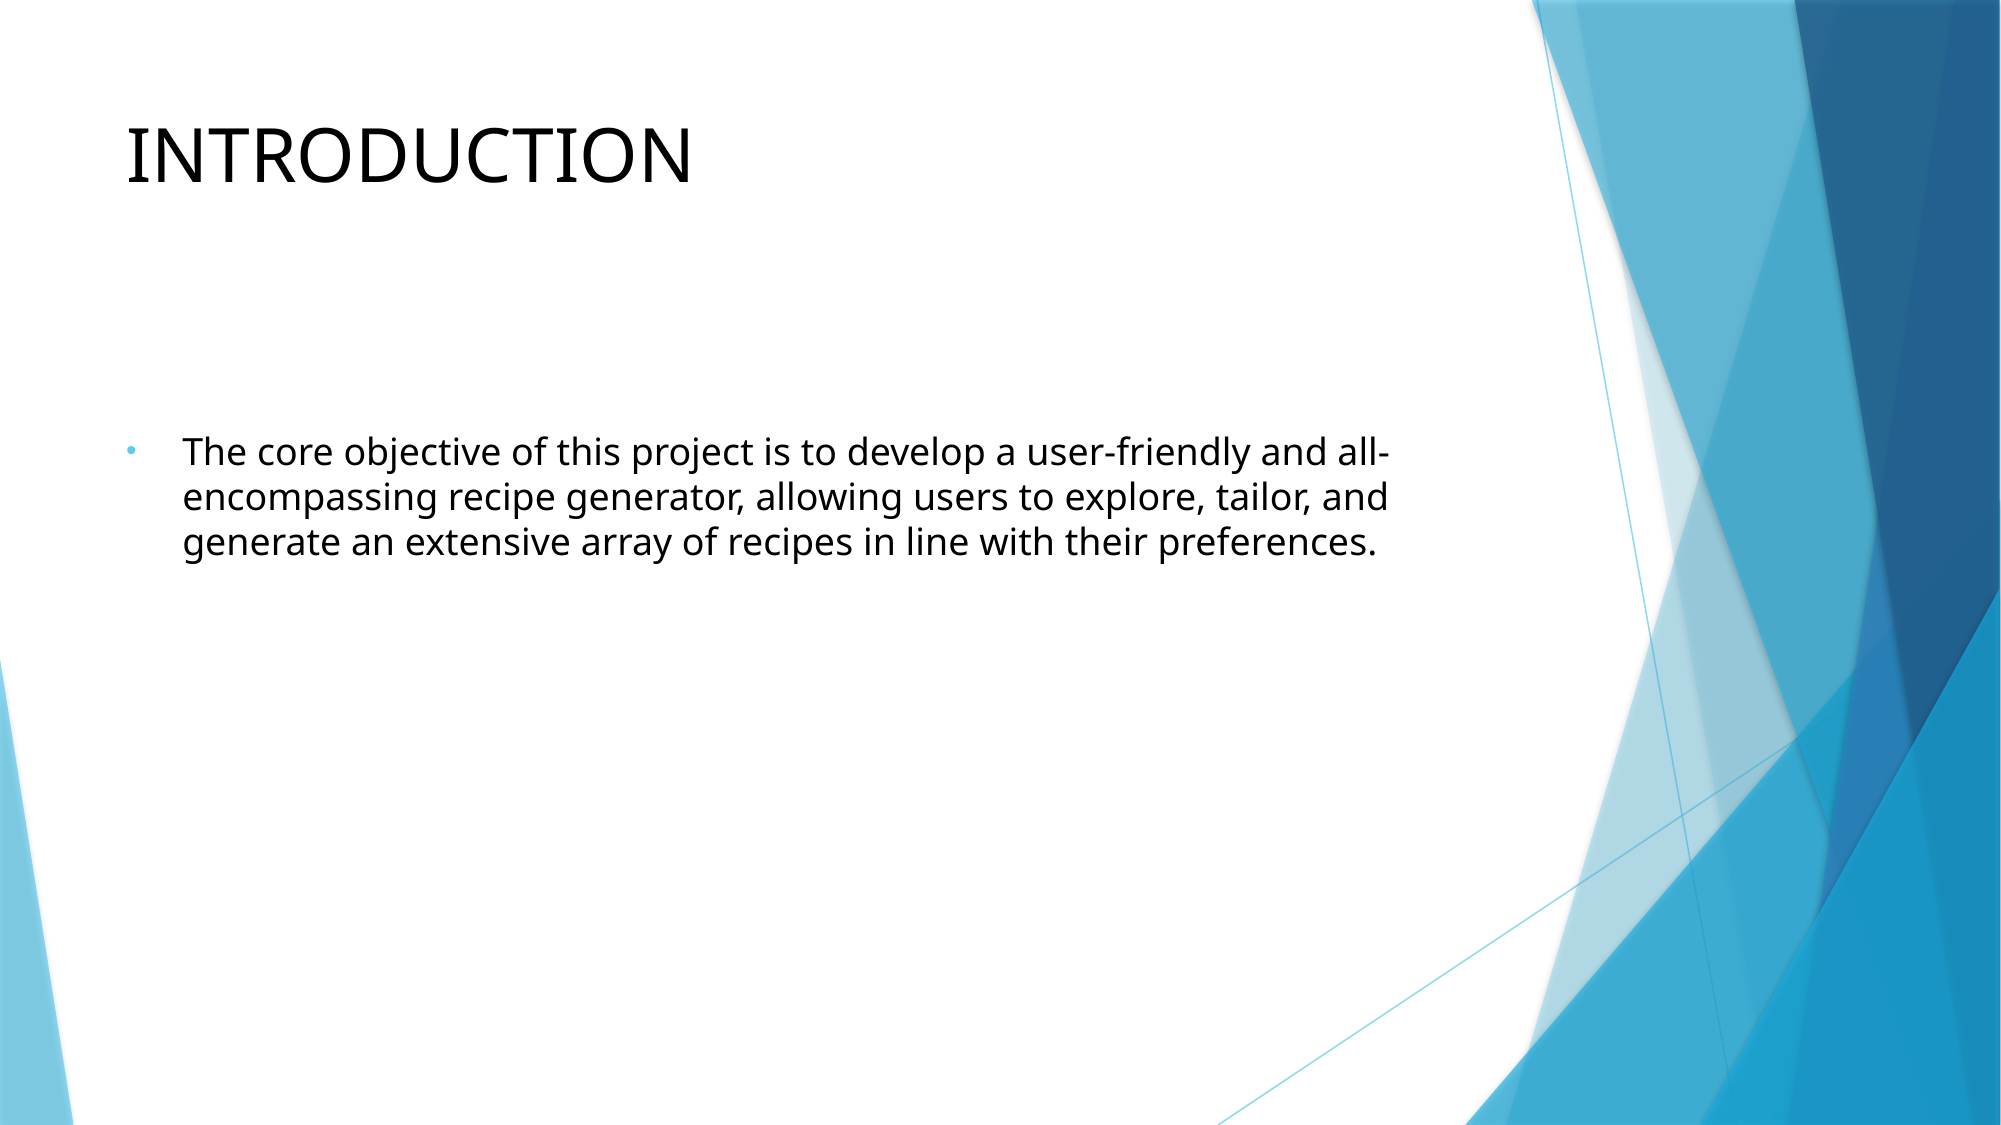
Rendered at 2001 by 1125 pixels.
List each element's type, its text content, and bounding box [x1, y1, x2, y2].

title INTRODUCTION [111, 99, 1522, 317]
list The core objective of this project is to develop a user-friendly and all-encompassing recipe generator, allowing users to explore, tailor, and generate an extensive array of recipes in line with their preferences. [111, 354, 1522, 992]
